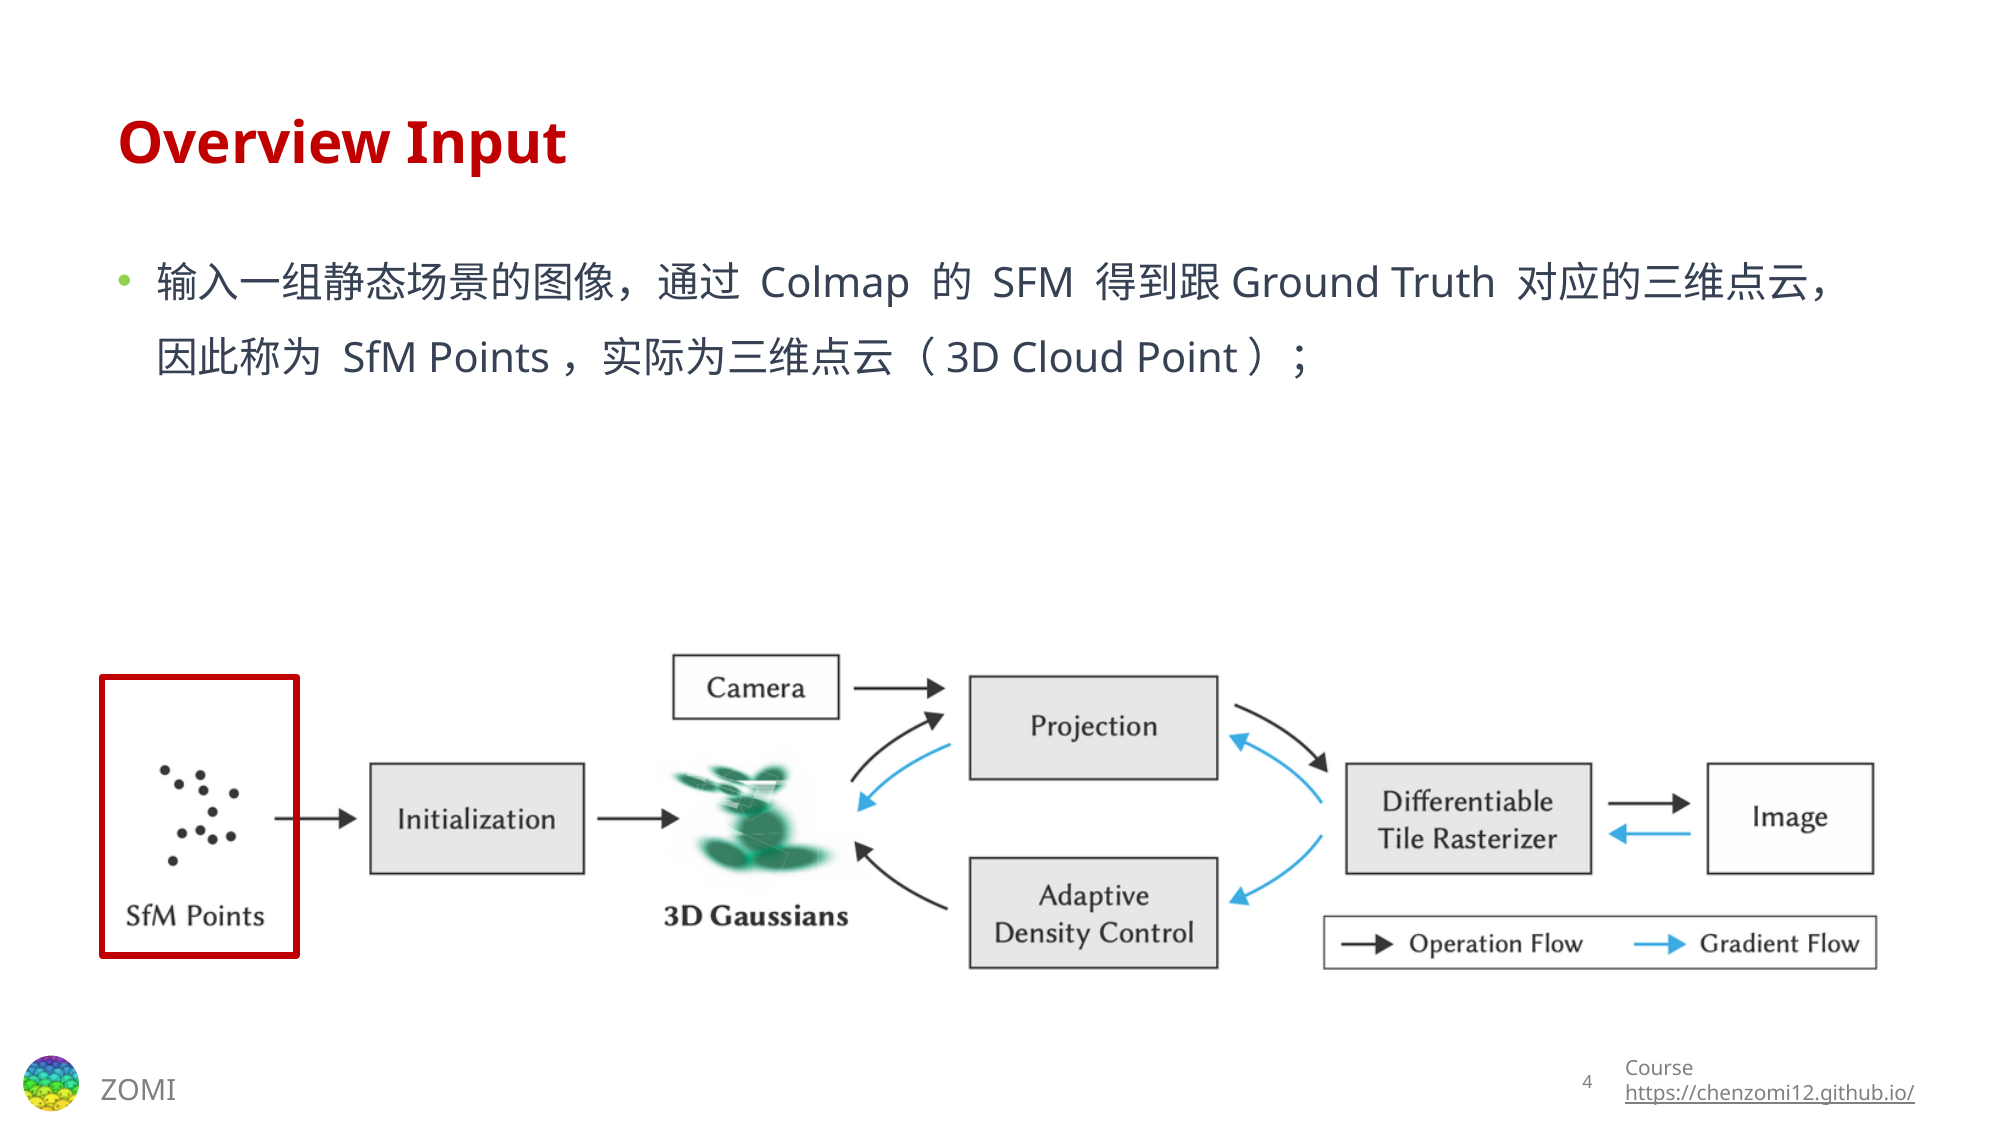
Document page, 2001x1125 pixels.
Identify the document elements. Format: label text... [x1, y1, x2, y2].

list 输入一组静态场景的图像，通过 Colmap 的 SFM 得到跟Ground Truth 对应的三维点云，因此称为 SfM Points，实际为三维点云（3D Cloud Point）； [102, 223, 1901, 1043]
text_box [100, 675, 118, 957]
picture [24, 1056, 78, 1111]
picture [122, 650, 1881, 982]
title Overview Input [102, 91, 1901, 189]
